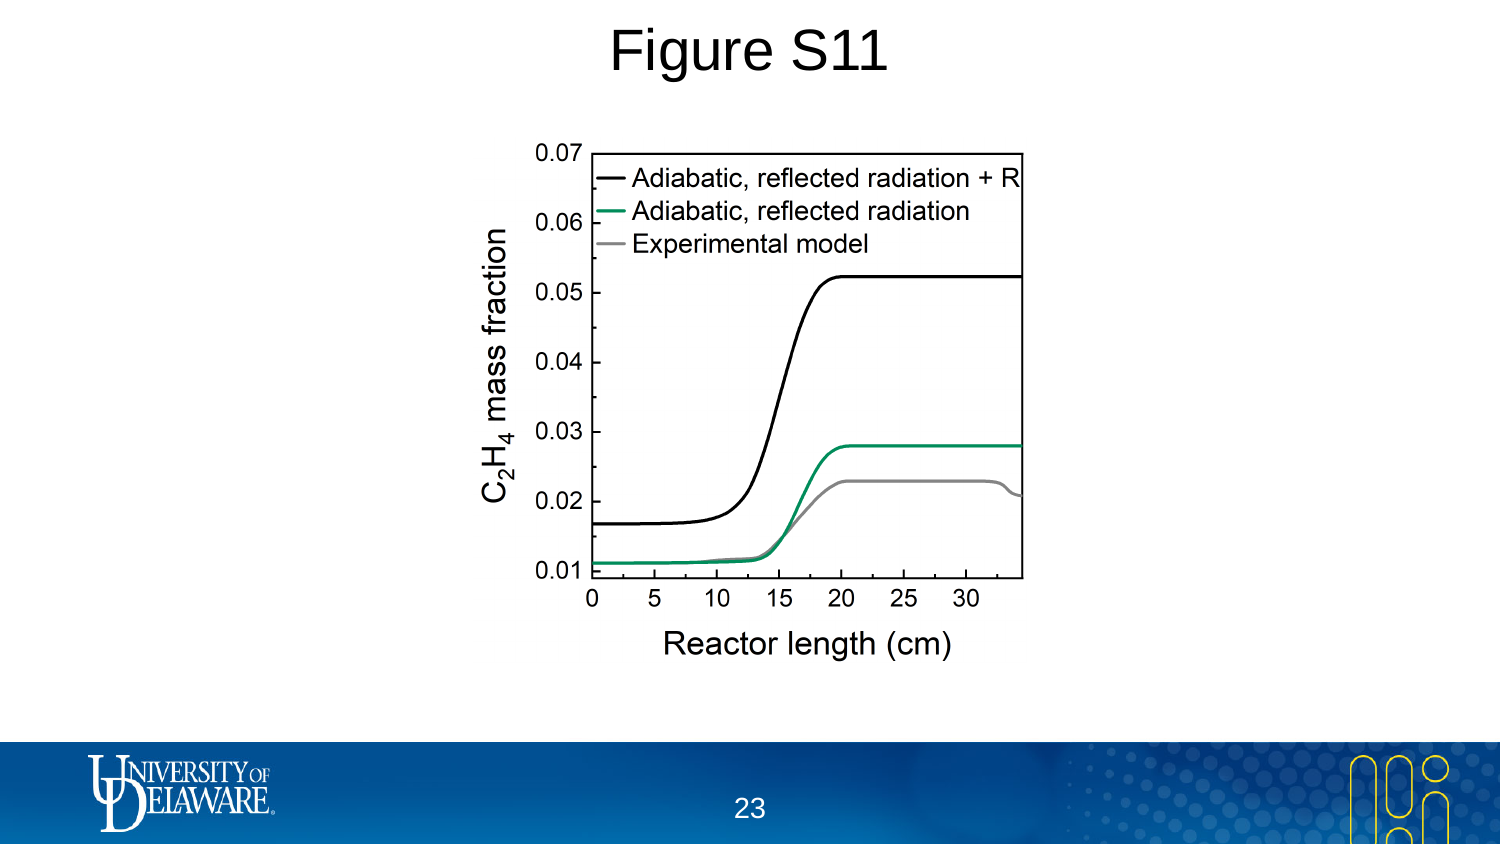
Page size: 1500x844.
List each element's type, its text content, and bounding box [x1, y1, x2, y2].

picture [0, 0, 1500, 844]
title Figure S11 [75, 0, 1425, 109]
slide_number 22 [575, 782, 925, 828]
